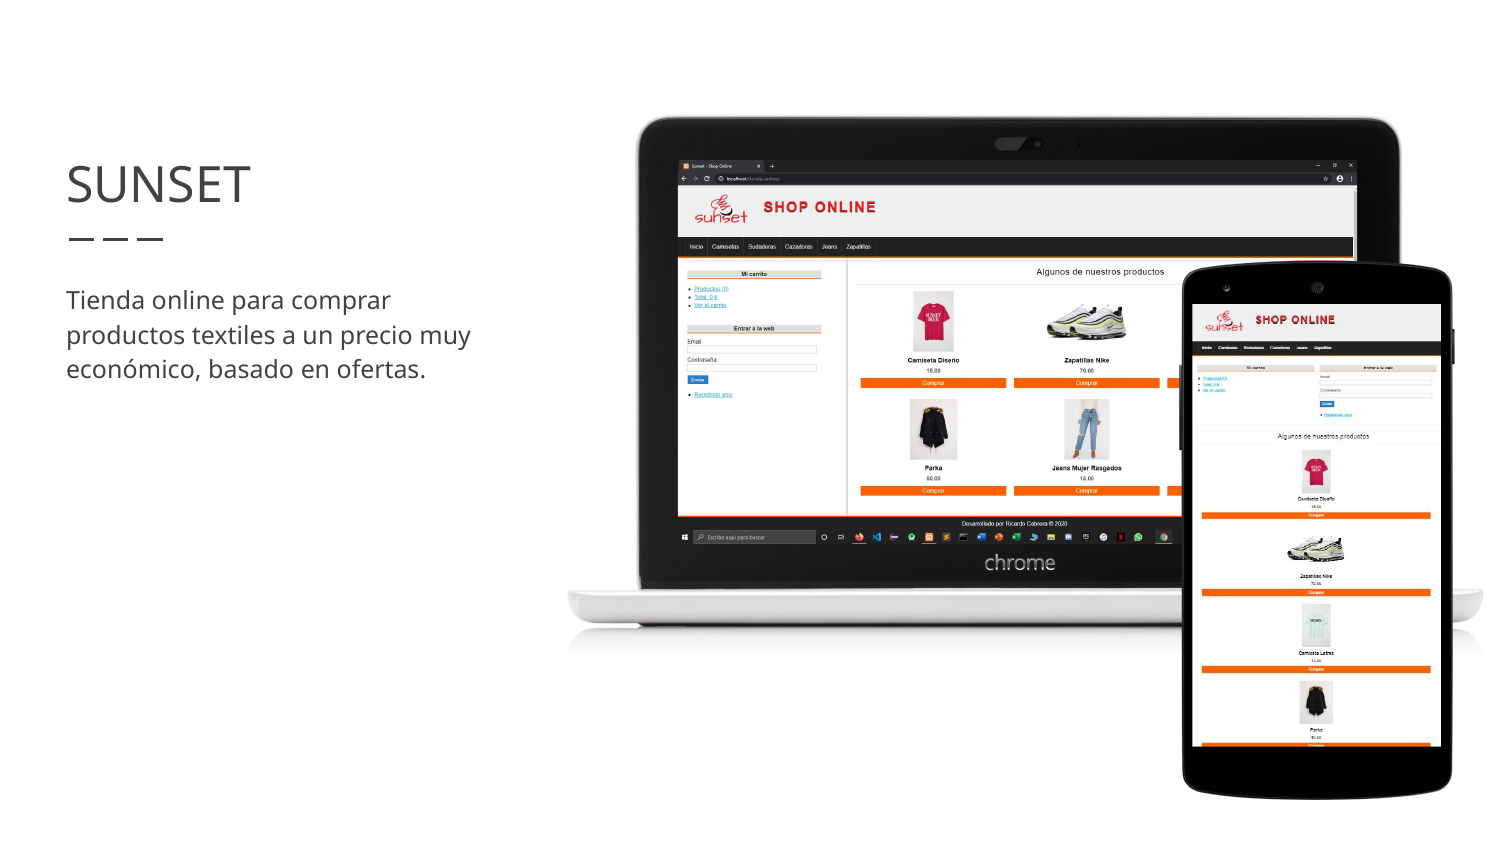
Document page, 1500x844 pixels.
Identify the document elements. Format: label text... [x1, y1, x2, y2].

title SUNSET [51, 103, 512, 228]
list Tienda online para comprar productos textiles a un precio muy económico, basado en ofertas. [51, 265, 512, 750]
picture [566, 114, 1484, 801]
